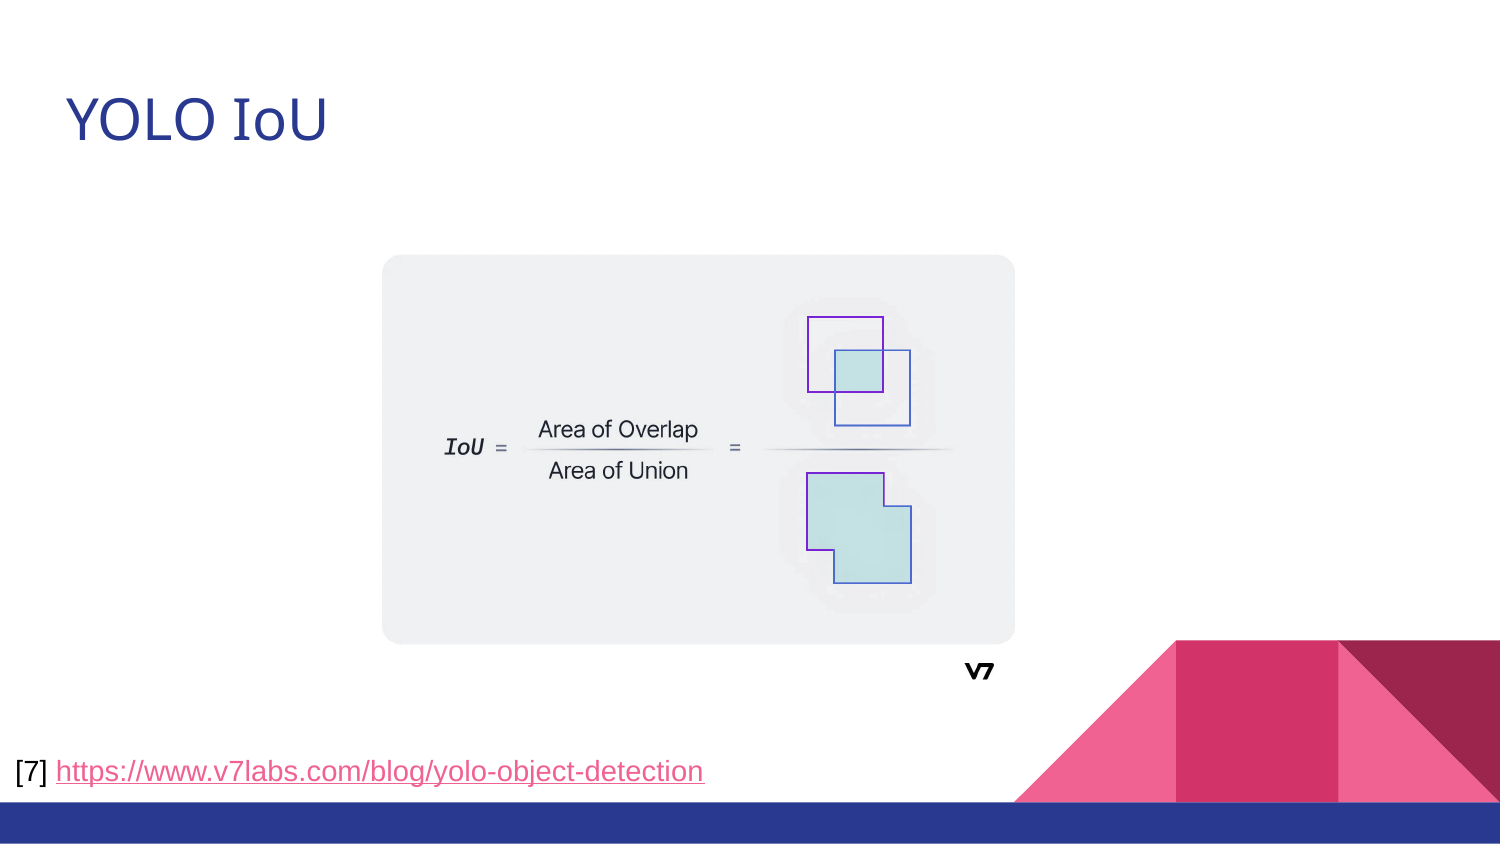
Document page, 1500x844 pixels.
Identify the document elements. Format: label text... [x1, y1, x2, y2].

title YOLO IoU [51, 67, 1449, 167]
text_box [7] https://www.v7labs.com/blog/yolo-object-detection [0, 736, 1398, 802]
picture [382, 235, 1015, 699]
